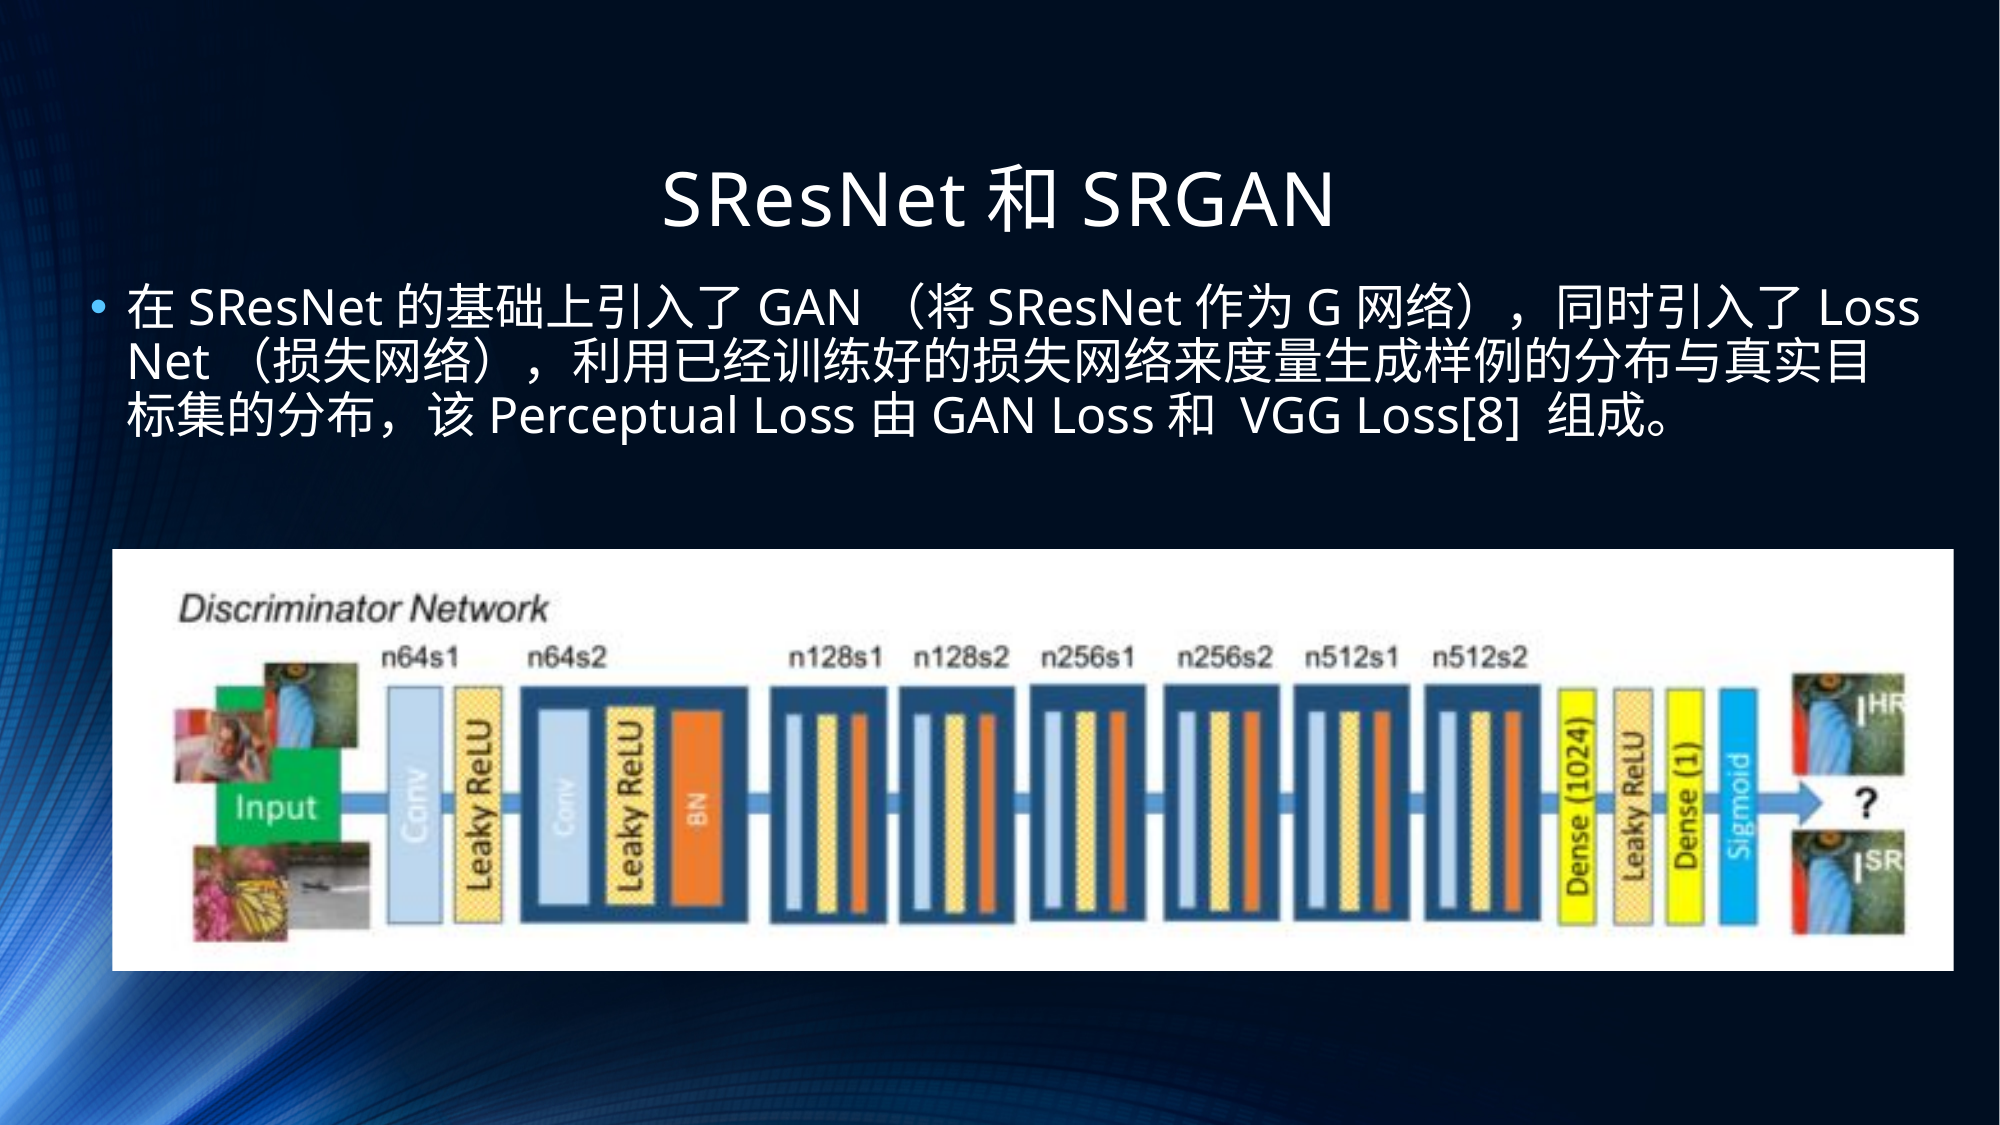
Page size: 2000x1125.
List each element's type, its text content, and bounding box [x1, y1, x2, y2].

title SResNet和SRGAN [249, 24, 1750, 250]
list 在SResNet的基础上引入了GAN（将SResNet作为G网络），同时引入了Loss Net（损失网络），利用已经训练好的损失网络来度量生成样例的分布与真实目标集的分布，该Perceptual Loss由GAN Loss和 VGG Loss[8] 组成。 [74, 275, 1938, 1088]
picture [0, 0, 2000, 1125]
